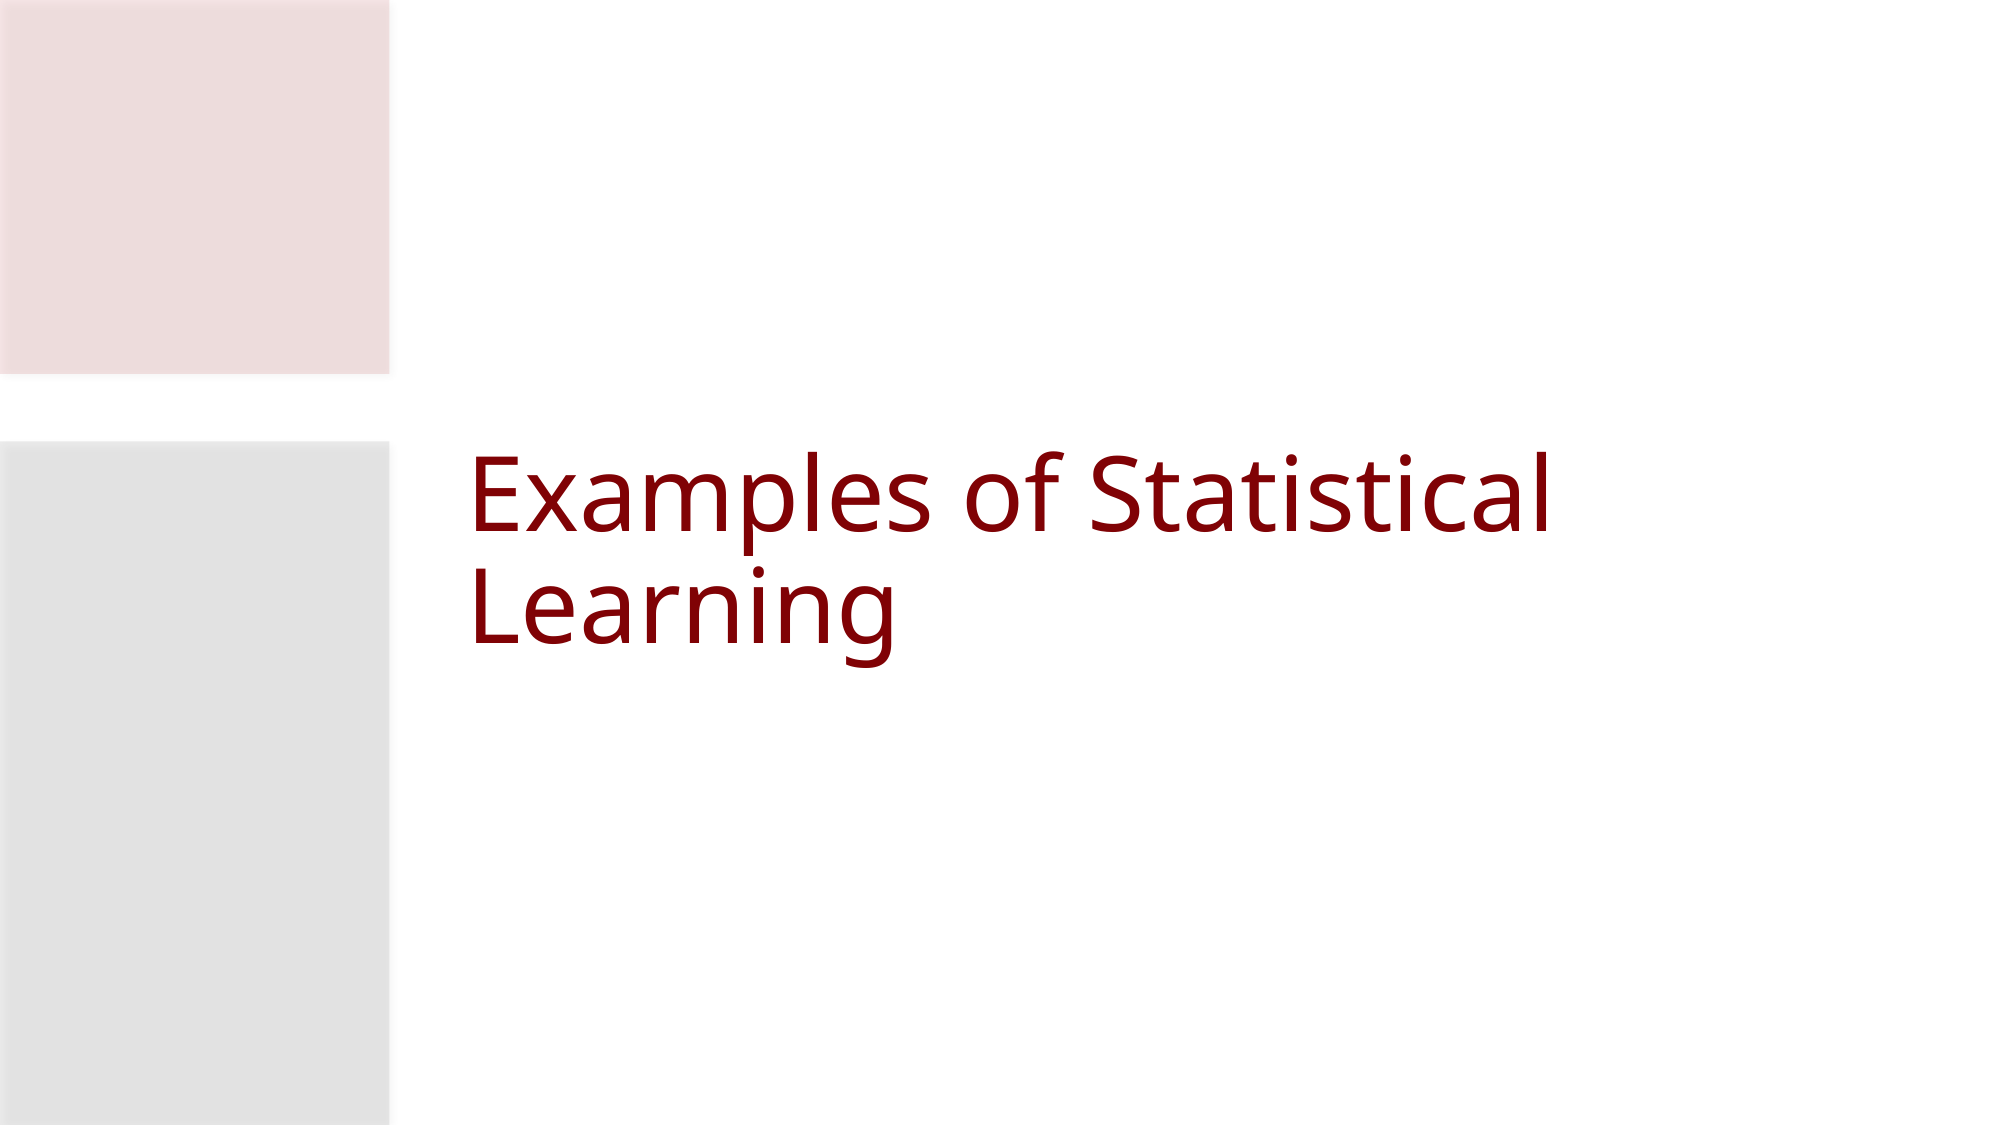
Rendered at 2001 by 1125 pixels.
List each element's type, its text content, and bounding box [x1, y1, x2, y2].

title Examples of Statistical Learning [466, 441, 1918, 1010]
